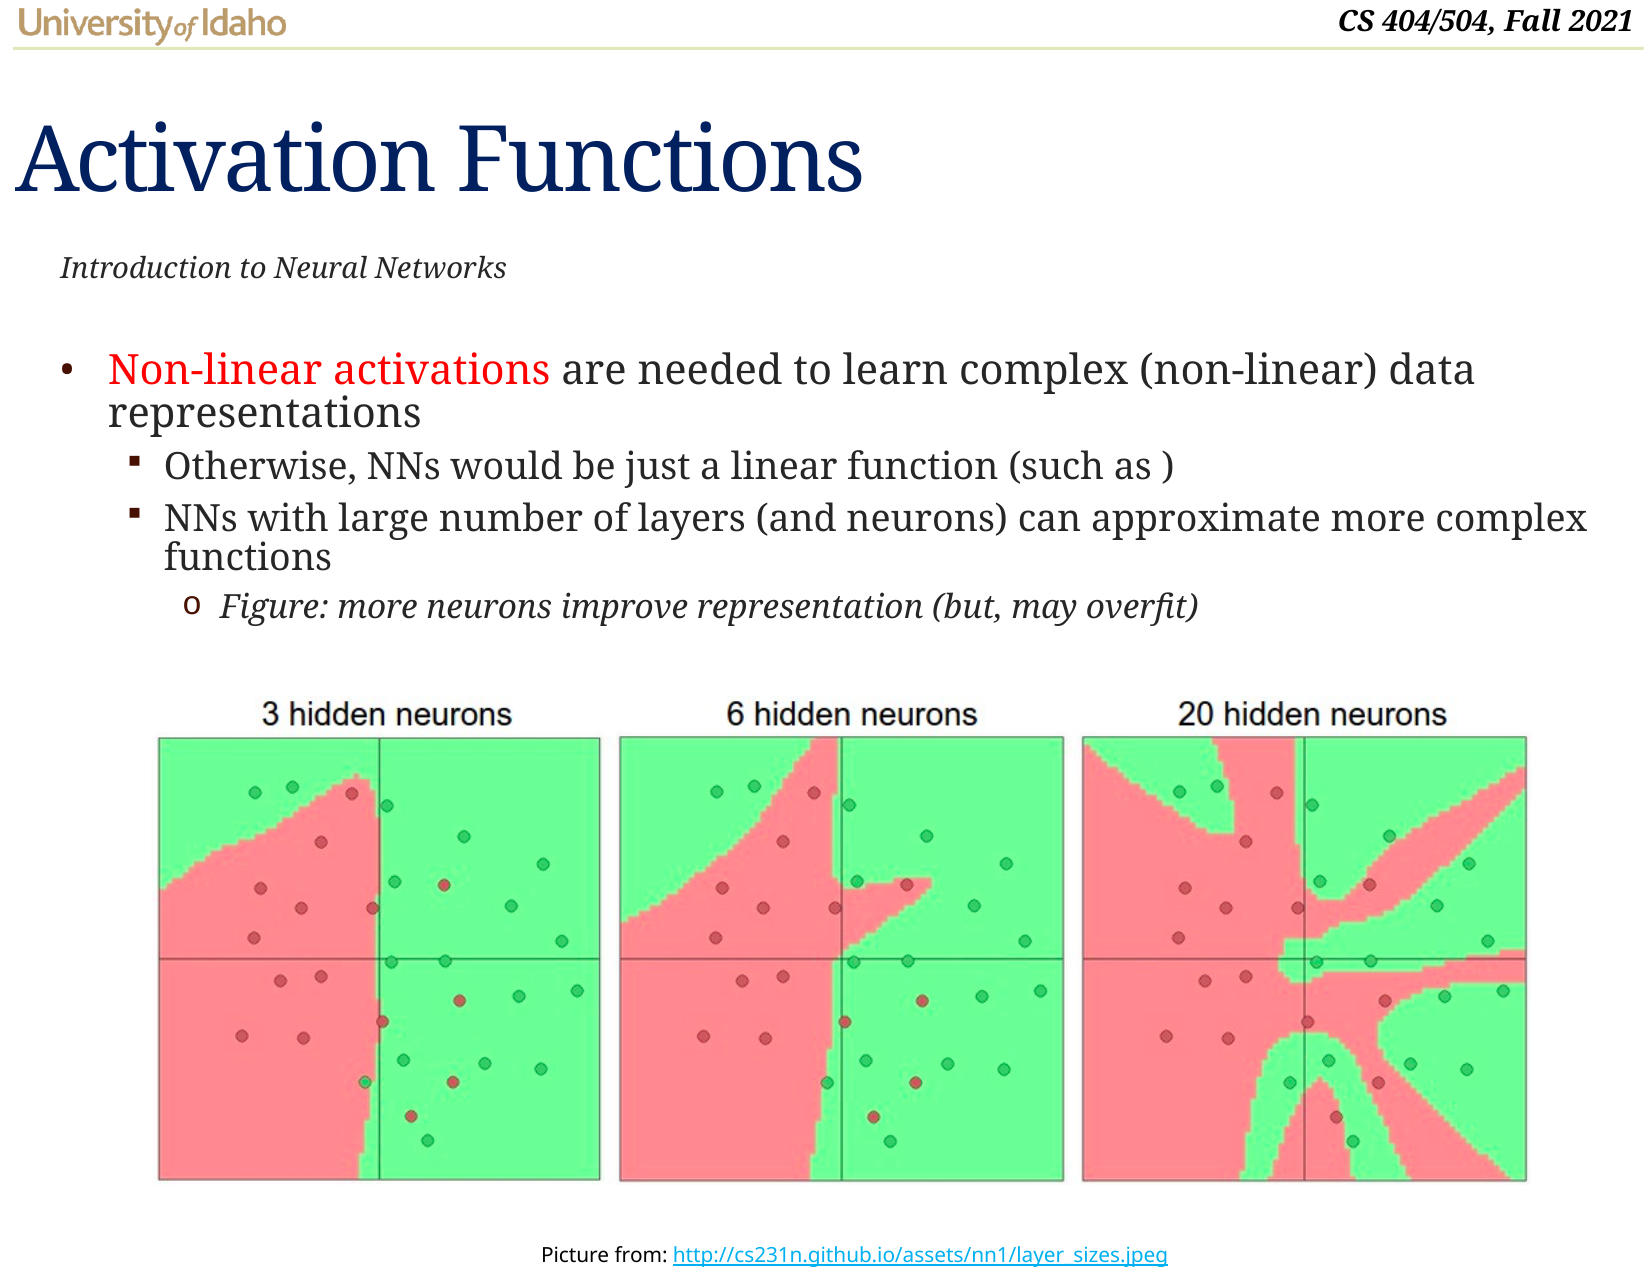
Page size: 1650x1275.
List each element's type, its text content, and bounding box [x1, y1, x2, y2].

title Activation Functions [0, 75, 1650, 248]
list Introduction to Neural Networks [45, 247, 1062, 306]
picture [19, 8, 286, 46]
picture [151, 696, 1534, 1193]
text_box Picture from: http://cs231n.github.io/assets/nn1/layer_sizes.jpeg [139, 1234, 1570, 1275]
